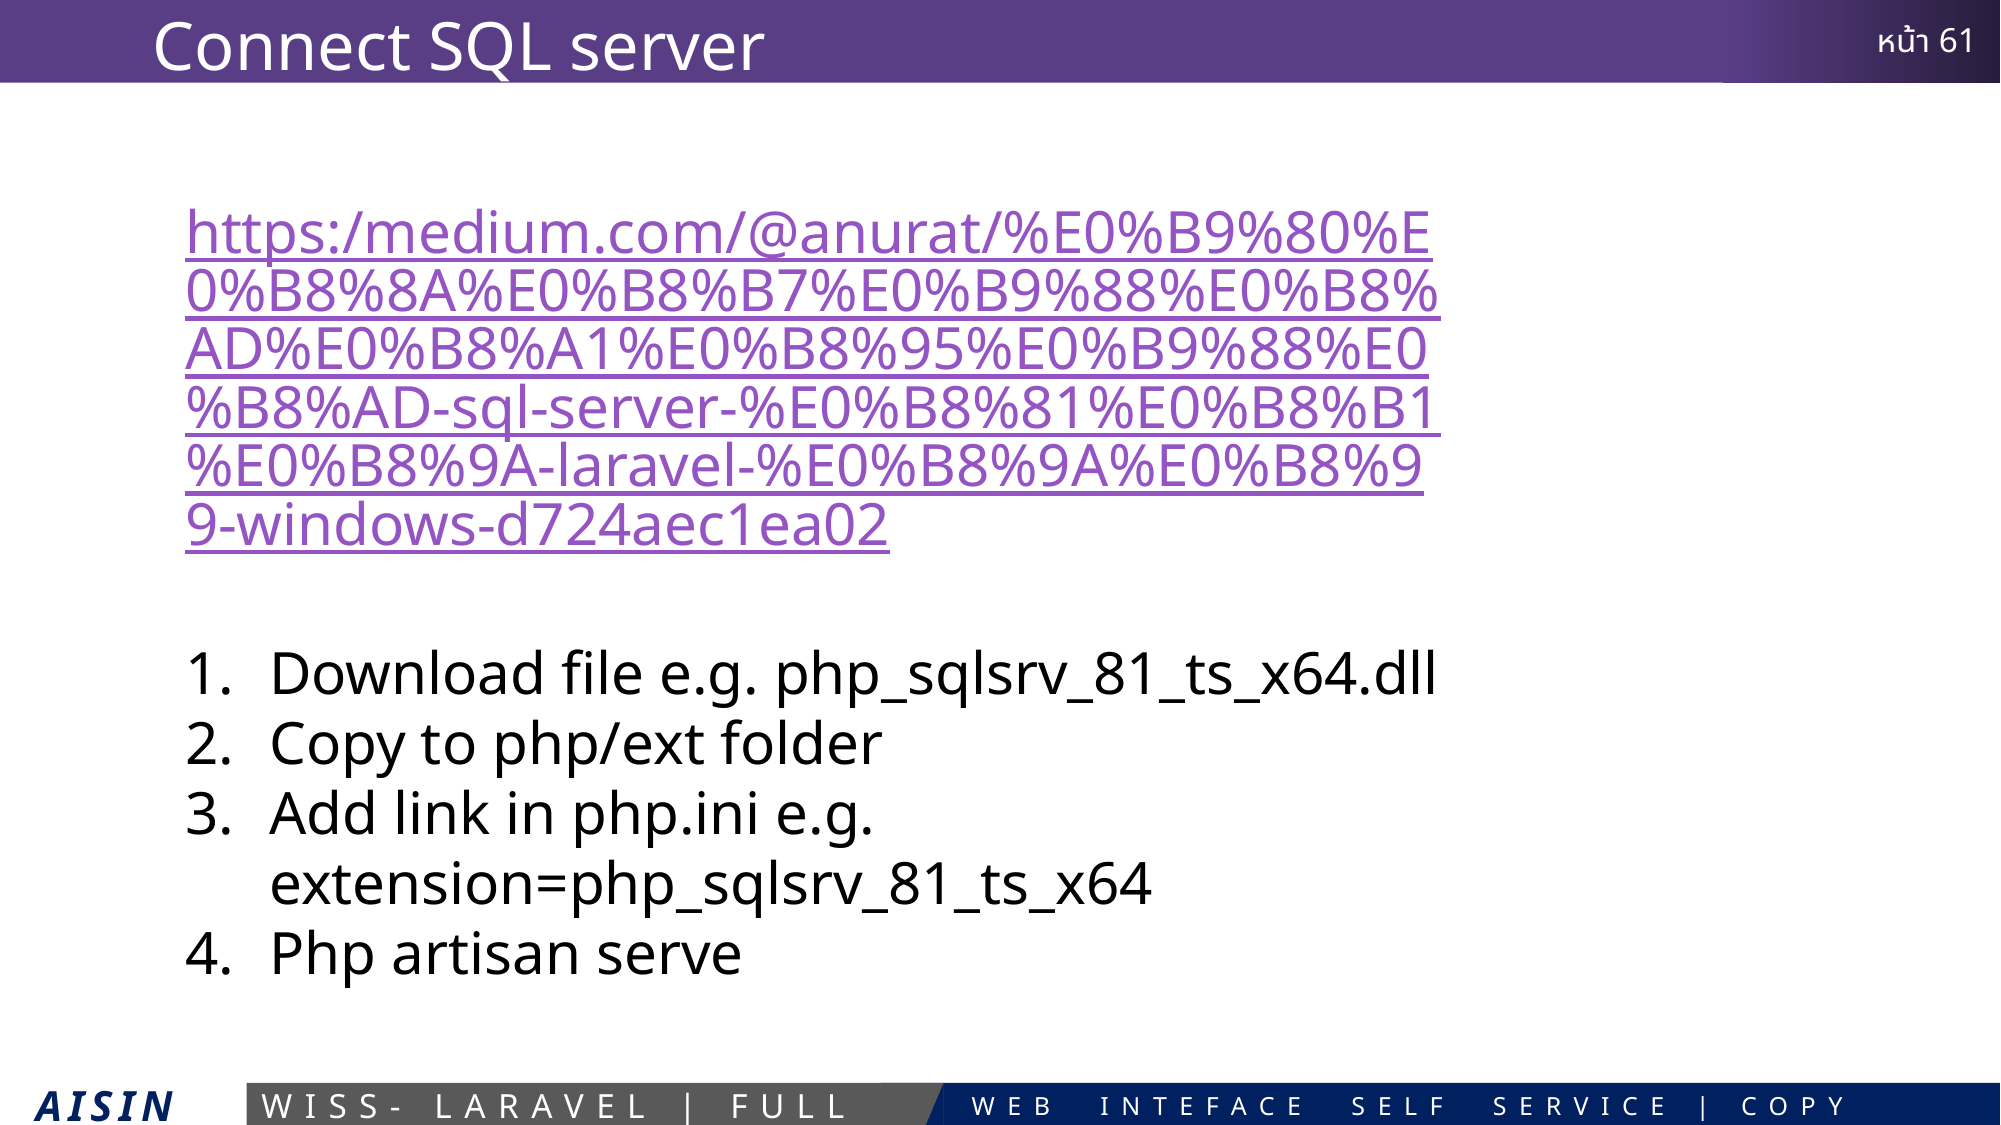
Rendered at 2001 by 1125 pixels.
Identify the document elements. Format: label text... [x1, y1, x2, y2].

title Connect SQL server [137, 0, 1863, 99]
text_box https:/medium.com/@anurat/%E0%B9%80%E0%B8%8A%E0%B8%B7%E0%B9%88%E0%B8%AD%E0%B8%A1%E0%B8%95%E0%B9%88%E0%B8%AD-sql-server-%E0%B8%81%E0%B8%B1%E0%B8%9A-laravel-%E0%B8%9A%E0%B8%99-windows-d724aec1ea02 Download file e.g. php_sqlsrv_81_ts_x64.dll Copy to php/ext folder Add link in php.ini e.g. extension=php_sqlsrv_81_ts_x64 Php artisan serve [170, 187, 1471, 772]
